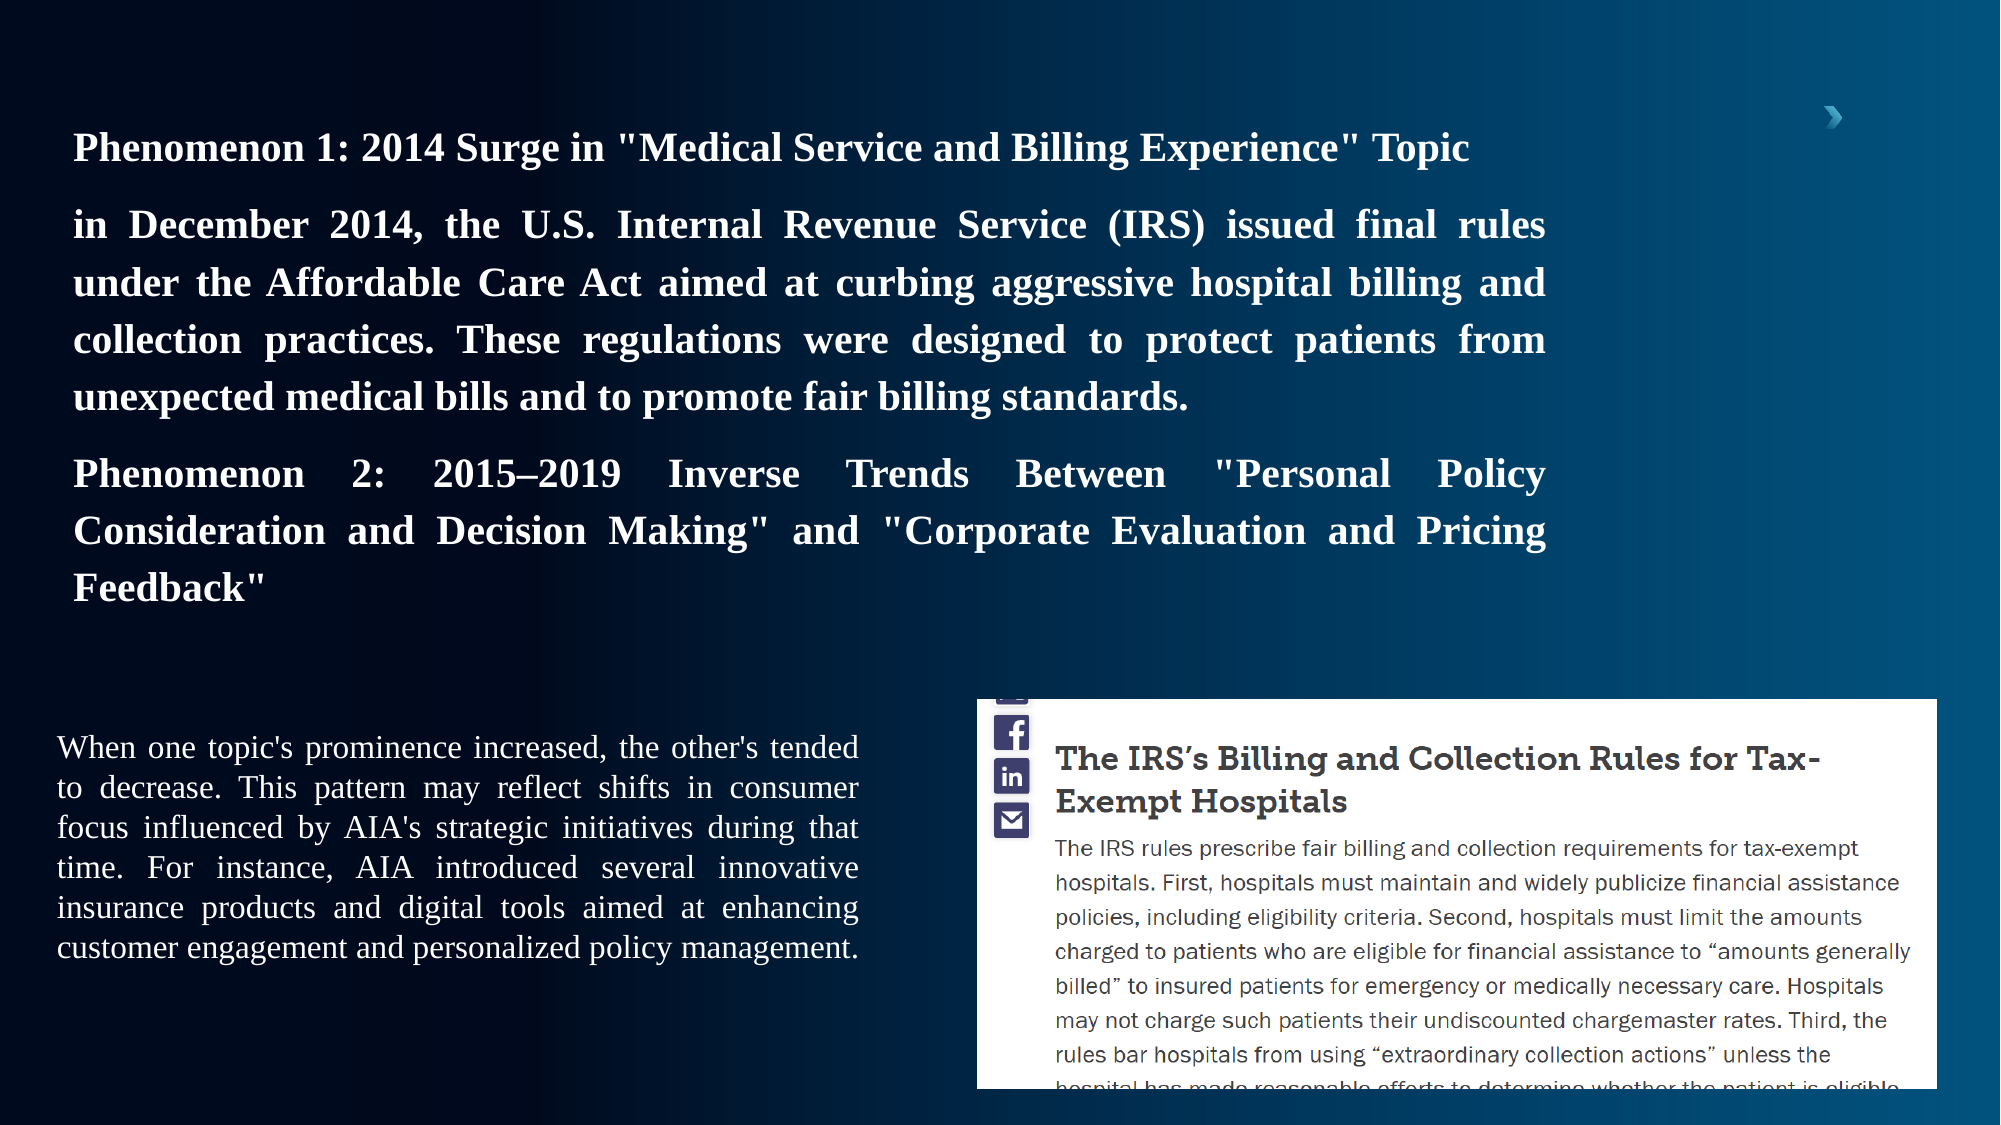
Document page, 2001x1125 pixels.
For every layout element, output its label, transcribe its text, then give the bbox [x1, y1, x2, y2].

picture [977, 699, 1937, 1090]
text_box Phenomenon 1: 2014 Surge in "Medical Service and Billing Experience" Topic in December 2014, the U.S. Internal Revenue Service (IRS) issued final rules under the Affordable Care Act aimed at curbing aggressive hospital billing and collection practices. These regulations were designed to protect patients from unexpected medical bills and to promote fair billing standards. Phenomenon 2: 2015–2019 Inverse Trends Between "Personal Policy Consideration and Decision Making" and "Corporate Evaluation and Pricing Feedback" [58, 105, 1563, 618]
text_box When one topic's prominence increased, the other's tended to decrease. This pattern may reflect shifts in consumer focus influenced by AIA's strategic initiatives during that time. For instance, AIA introduced several innovative insurance products and digital tools aimed at enhancing customer engagement and personalized policy management. [42, 717, 876, 973]
